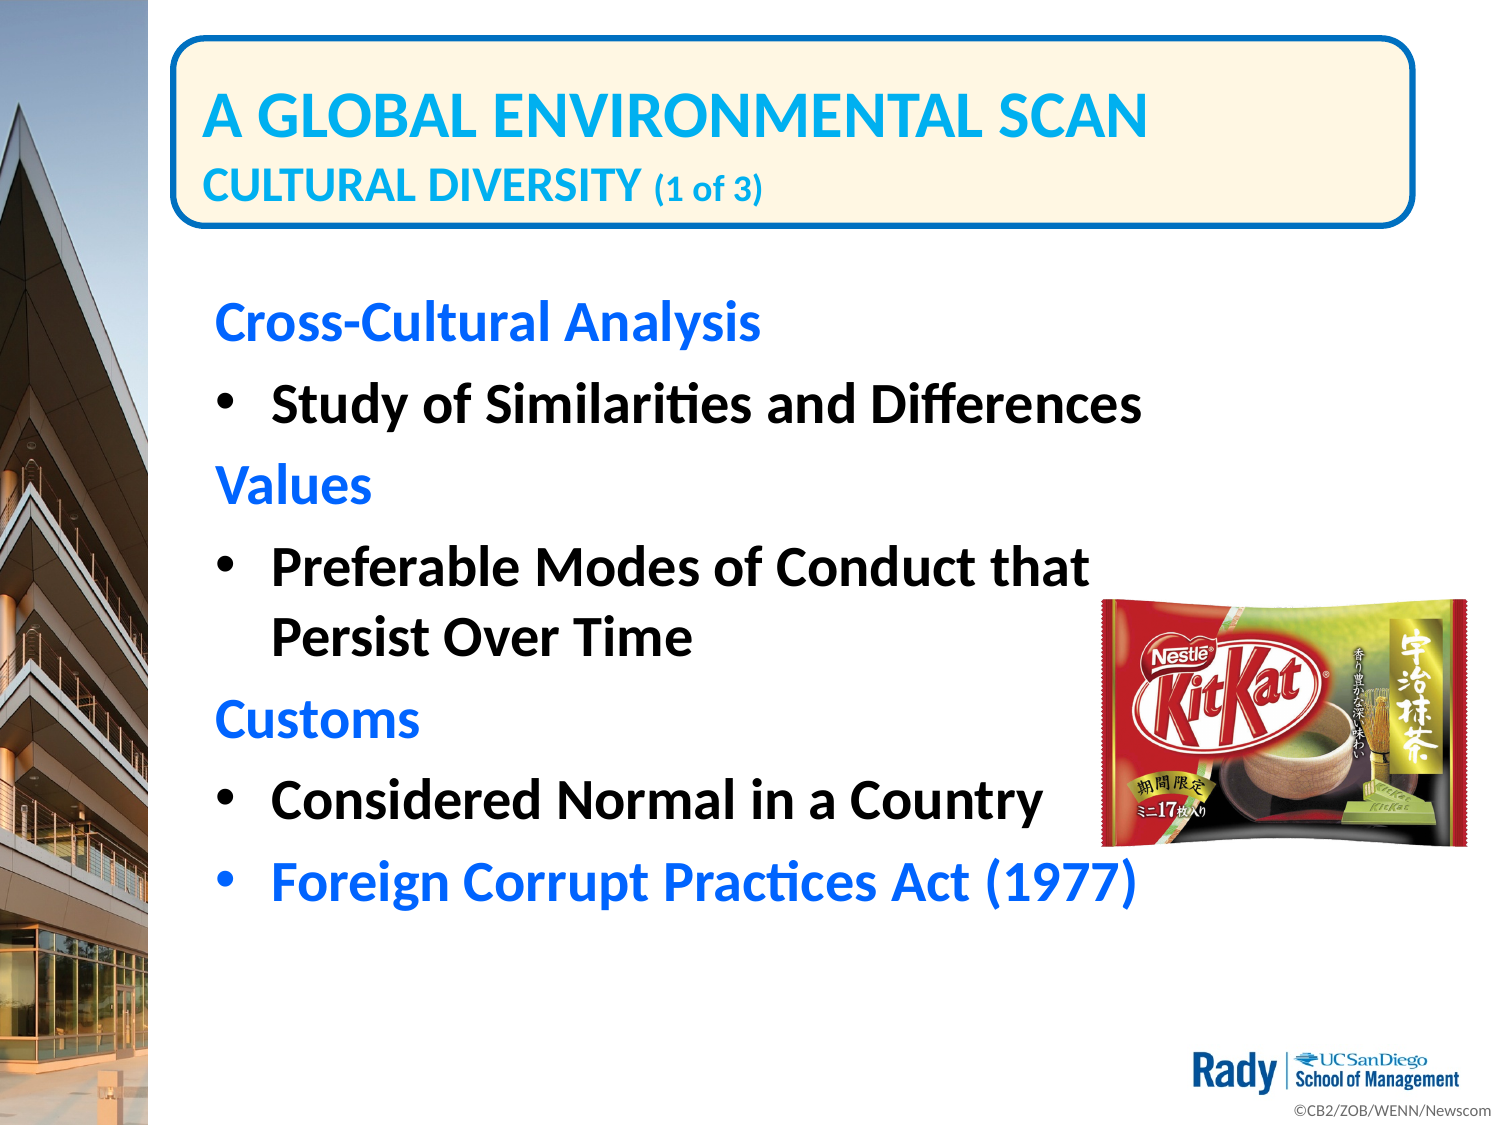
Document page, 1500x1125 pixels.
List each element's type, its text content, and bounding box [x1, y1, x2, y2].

text_box ©CB2/ZOB/WENN/Newscom [899, 1100, 1500, 1125]
picture [1187, 1044, 1463, 1100]
picture [1099, 599, 1468, 847]
list Cross-Cultural Analysis Study of Similarities and Differences Values Preferable Modes of Conduct that Persist Over Time Customs Considered Normal in a Country Foreign Corrupt Practices Act (1977) [199, 275, 1246, 1019]
text_box [182, 38, 1403, 47]
picture [0, 0, 148, 1125]
title A GLOBAL ENVIRONMENTAL SCAN CULTURAL DIVERSITY (1 of 3) [149, 47, 1425, 236]
